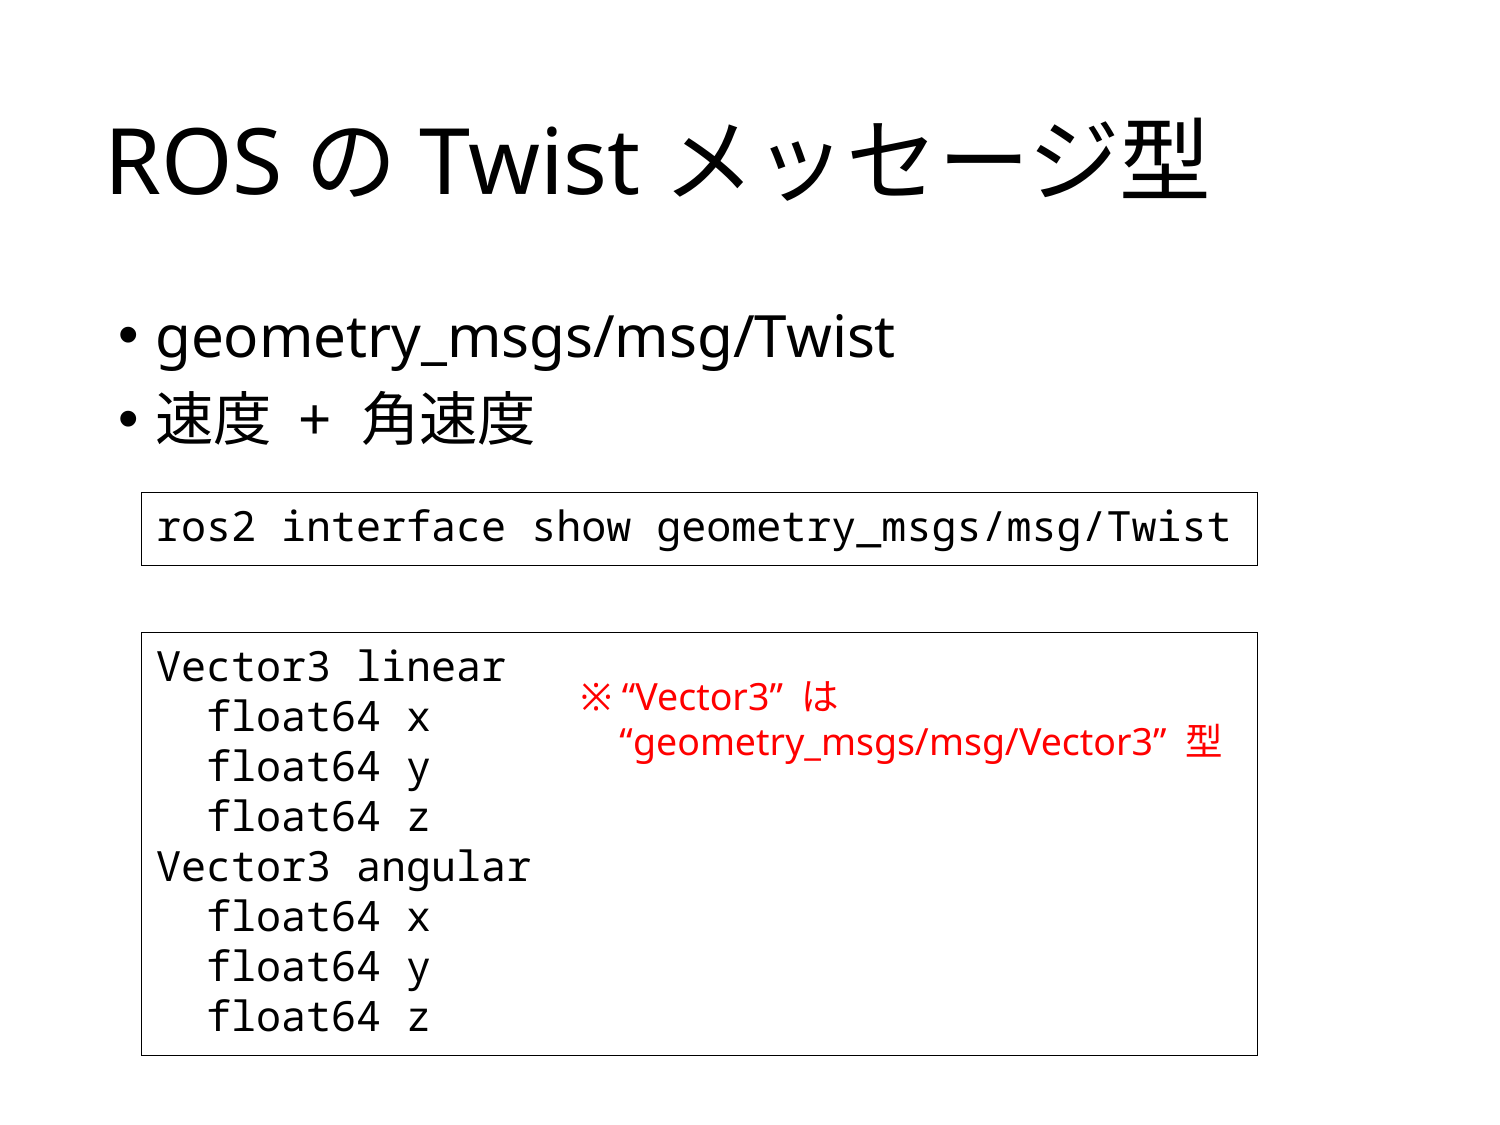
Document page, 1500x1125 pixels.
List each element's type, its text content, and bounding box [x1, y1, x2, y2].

list geometry_msgs/msg/Twist 速度 + 角速度 [103, 299, 1397, 462]
title ROSのTwistメッセージ型 [89, 56, 1411, 274]
text_box ※ “Vector3” は “geometry_msgs/msg/Vector3” 型 [565, 665, 1239, 771]
text_box Vector3 linear float64 x float64 y float64 z Vector3 angular float64 x float64 y float64 z [141, 632, 1258, 1056]
text_box ros2 interface show geometry_msgs/msg/Twist [141, 492, 1258, 566]
